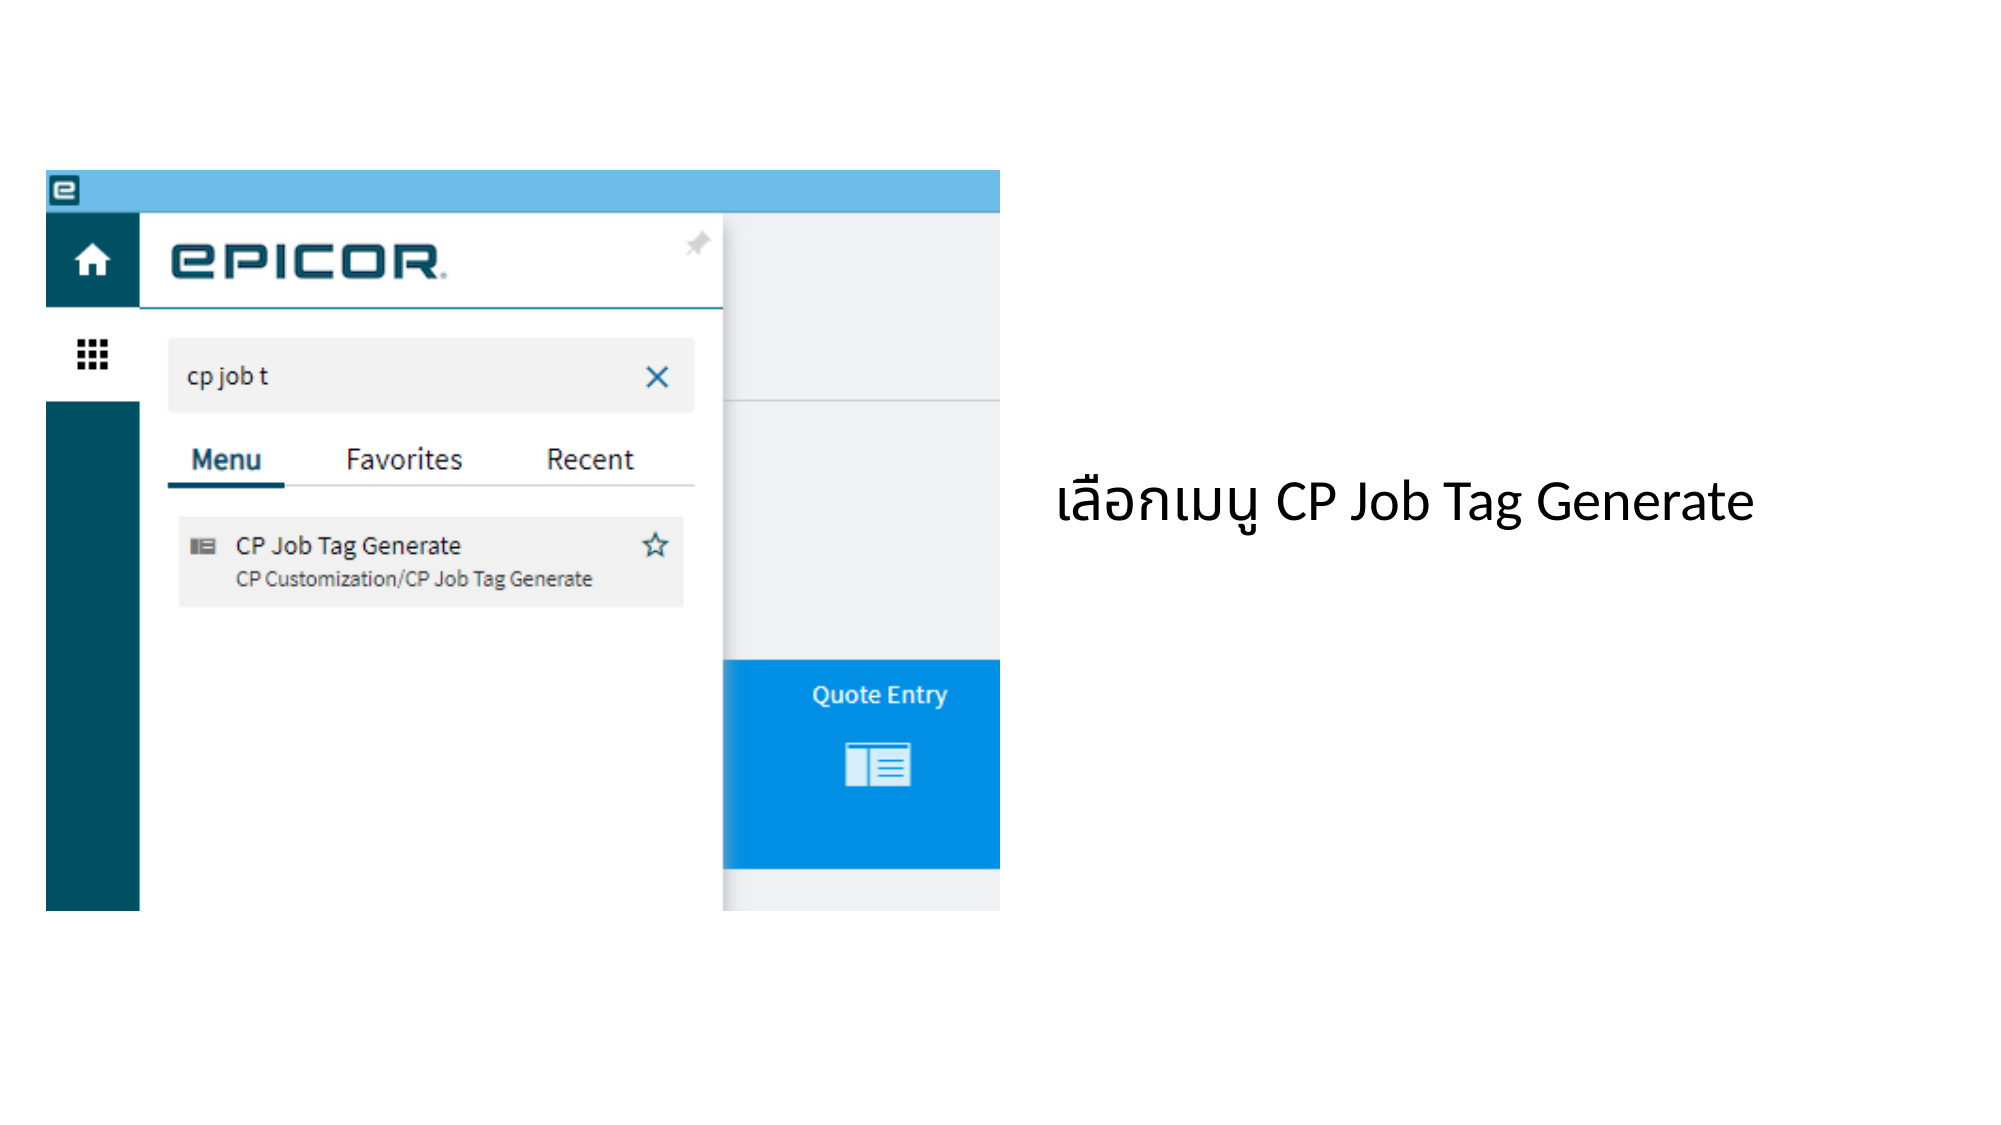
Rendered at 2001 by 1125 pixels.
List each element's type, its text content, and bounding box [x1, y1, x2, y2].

picture [46, 170, 1000, 911]
text_box เลือกเมนู CP Job Tag Generate [1039, 454, 1815, 540]
picture [75, 243, 111, 275]
